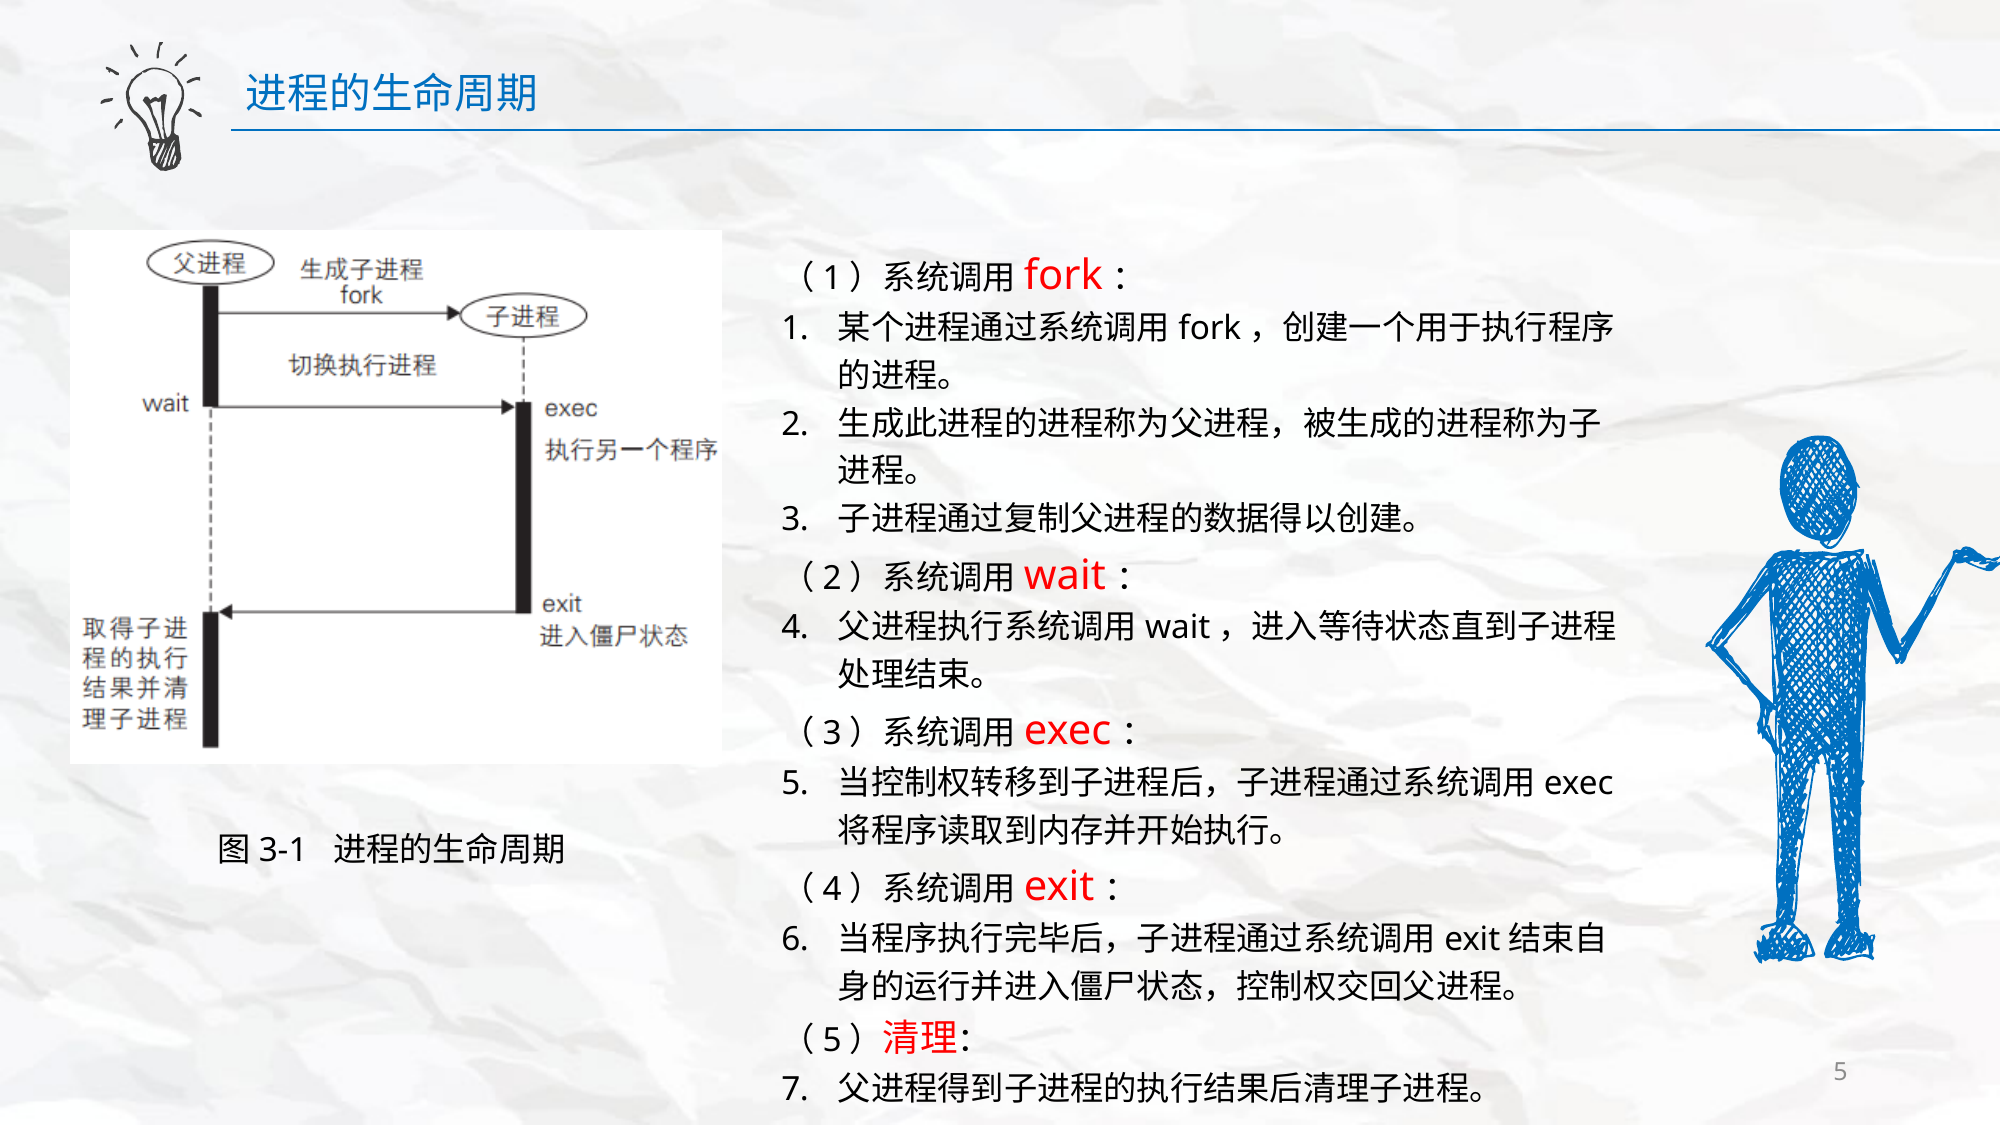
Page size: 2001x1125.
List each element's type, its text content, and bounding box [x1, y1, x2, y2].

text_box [100, 41, 203, 172]
slide_number 5 [1412, 1042, 1863, 1103]
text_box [1704, 434, 2000, 965]
text_box 图3-1 进程的生命周期 [202, 812, 690, 876]
picture [0, 0, 2000, 1125]
text_box 进程的生命周期 [231, 59, 722, 125]
text_box （1）系统调用fork： 某个进程通过系统调用fork，创建一个用于执行程序的进程。 生成此进程的进程称为父进程，被生成的进程称为子进程。 子进程通过复制父进程的数据得以创建。 （2）系统调用wait： 父进程执行系统调用wait，进入等待状态直到子进程处理结束。 （3）系统调用exec： 当控制权转移到子进程后，子进程通过系统调用exec将程序读取到内存并开始执行。 （4）系统调用exit： 当程序执行完毕后，子进程通过系统调用exit结束自身的运行并进入僵尸状态，控制权交回父进程。 （5）清理： 父进程得到子进程的执行结果后清理子进程。 [766, 230, 1643, 1115]
